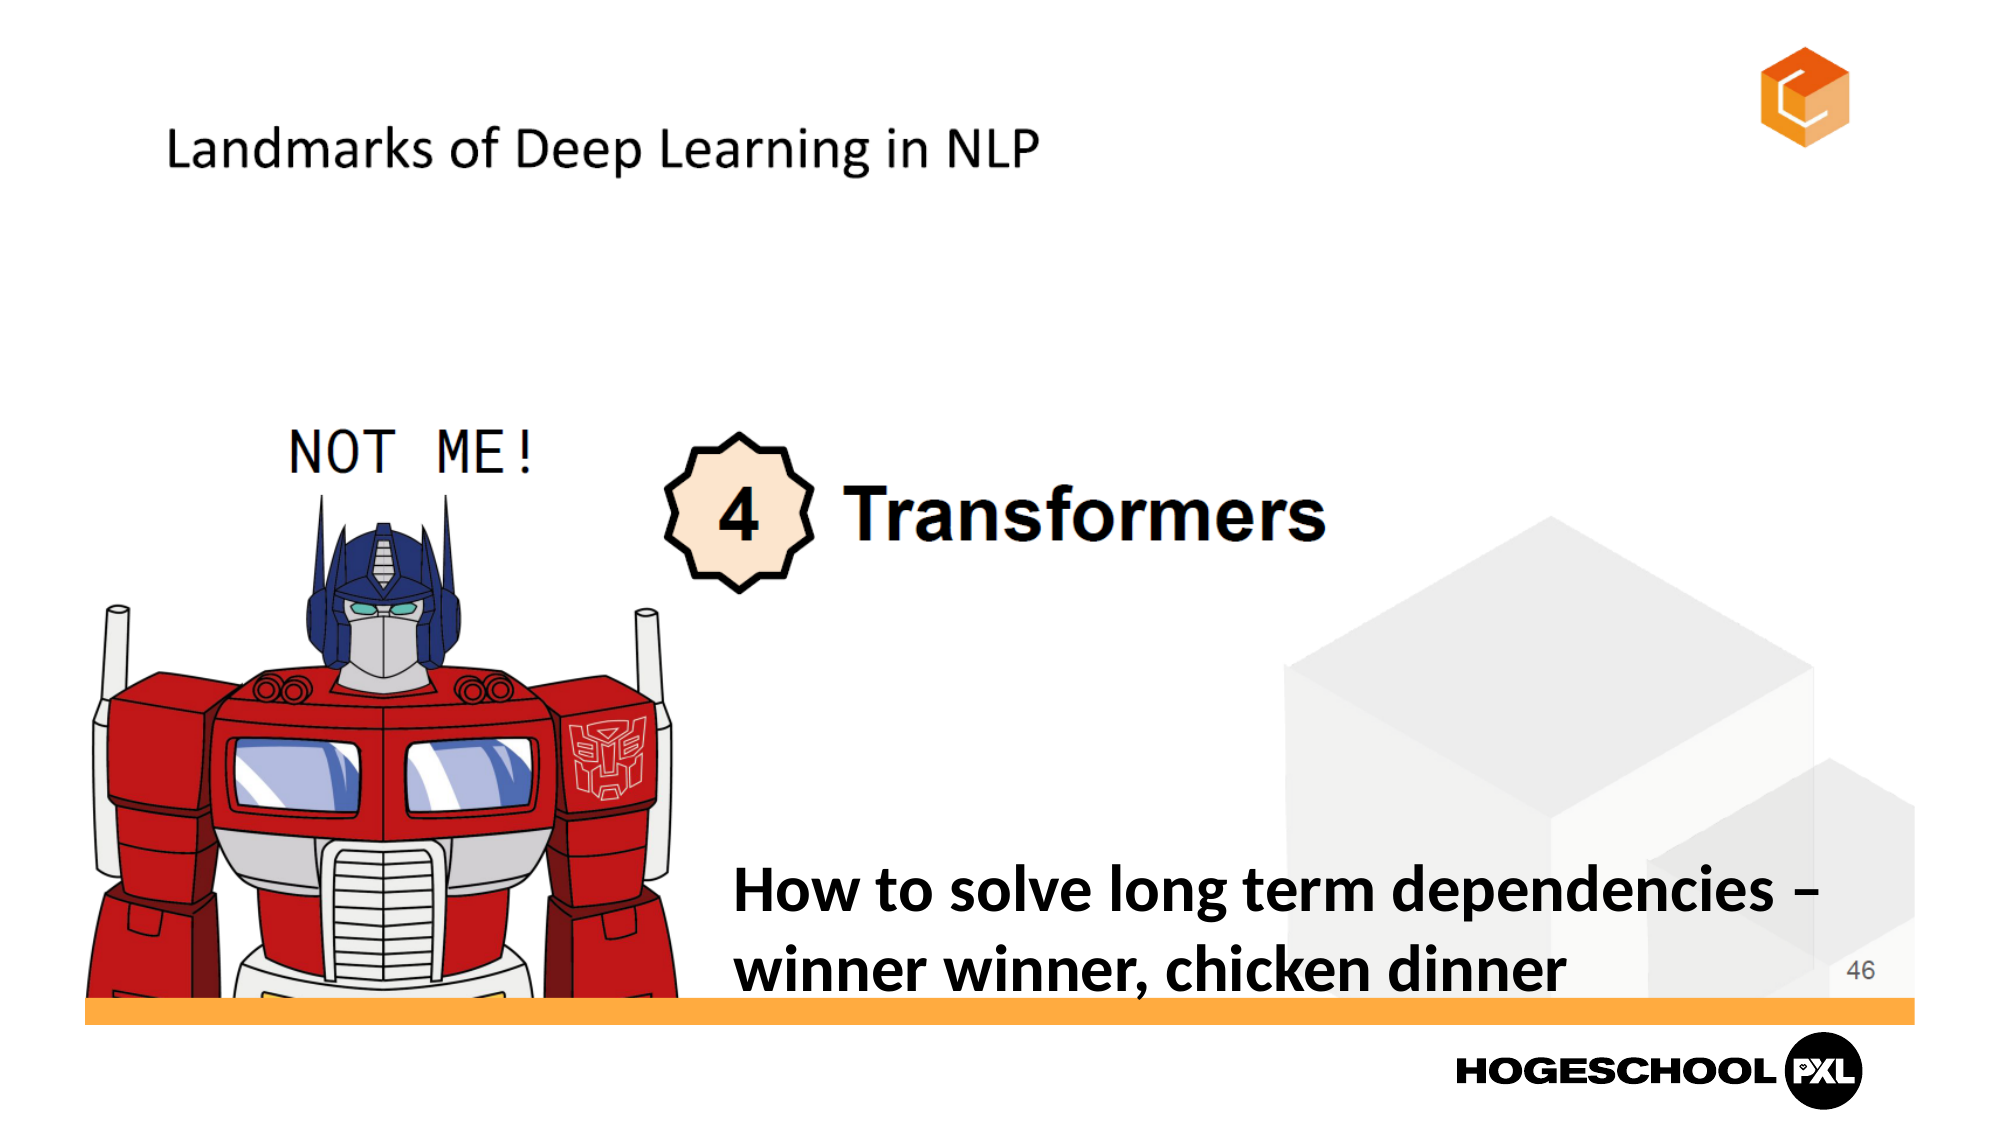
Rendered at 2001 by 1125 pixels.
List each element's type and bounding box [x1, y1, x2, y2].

picture [85, 0, 1915, 1025]
